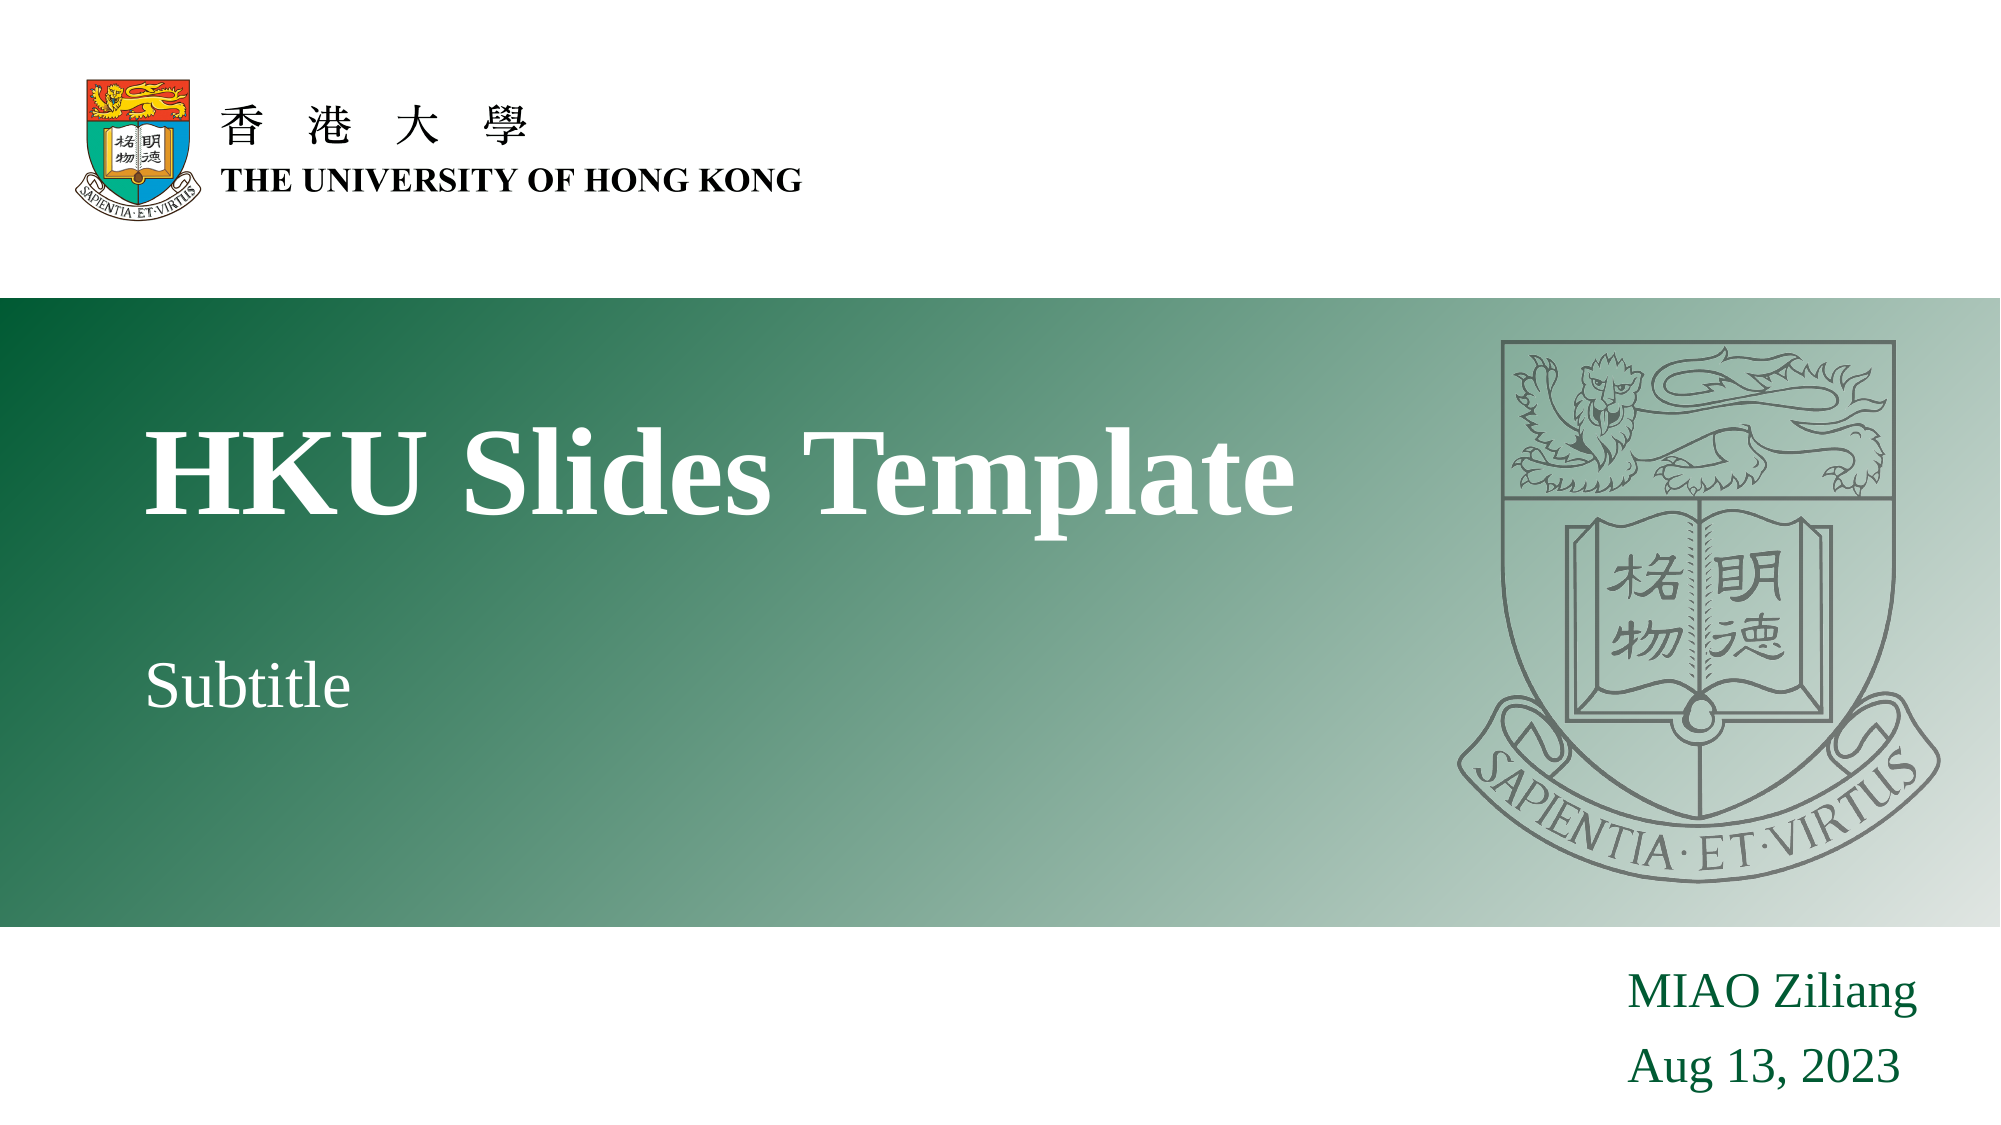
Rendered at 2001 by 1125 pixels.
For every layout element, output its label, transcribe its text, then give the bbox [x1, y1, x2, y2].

title HKU Slides Template [129, 355, 1457, 550]
text_box MIAO Ziliang Aug 13, 2023 [1612, 956, 1941, 1112]
text_box [0, 297, 2000, 928]
picture [1457, 340, 1941, 884]
subtitle Subtitle [129, 642, 880, 863]
picture [43, 71, 822, 230]
